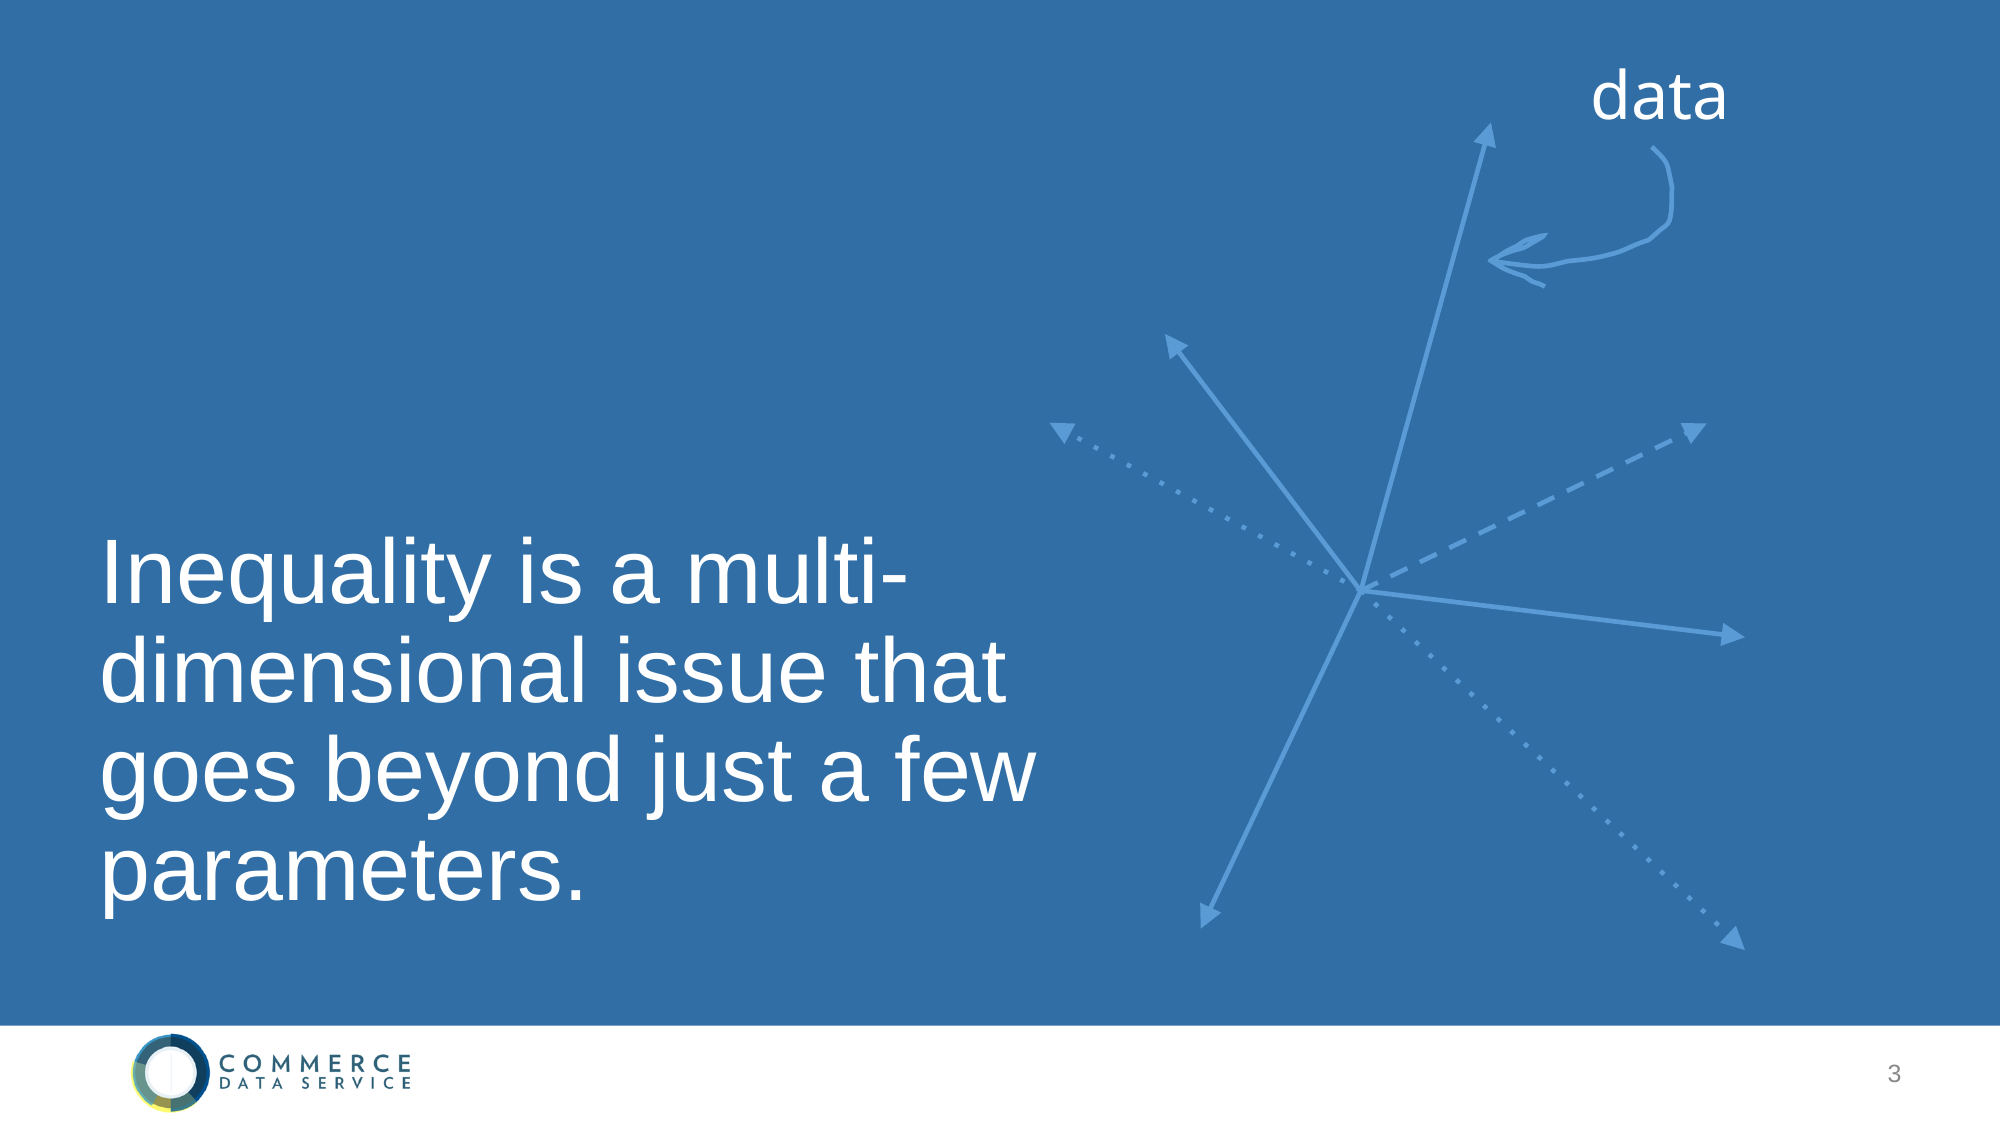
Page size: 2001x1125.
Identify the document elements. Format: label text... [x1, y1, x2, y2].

title Inequality is a multi-dimensional issue that goes beyond just a few parameters. [84, 613, 1195, 832]
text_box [1496, 423, 1708, 587]
text_box data [1404, 45, 1745, 142]
picture [116, 1032, 426, 1115]
slide_number 3 [1466, 1042, 1917, 1103]
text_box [1164, 333, 1355, 421]
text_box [1049, 422, 1362, 591]
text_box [1200, 599, 1355, 929]
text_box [1360, 122, 1492, 588]
text_box [1496, 146, 1673, 287]
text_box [1360, 590, 1746, 951]
